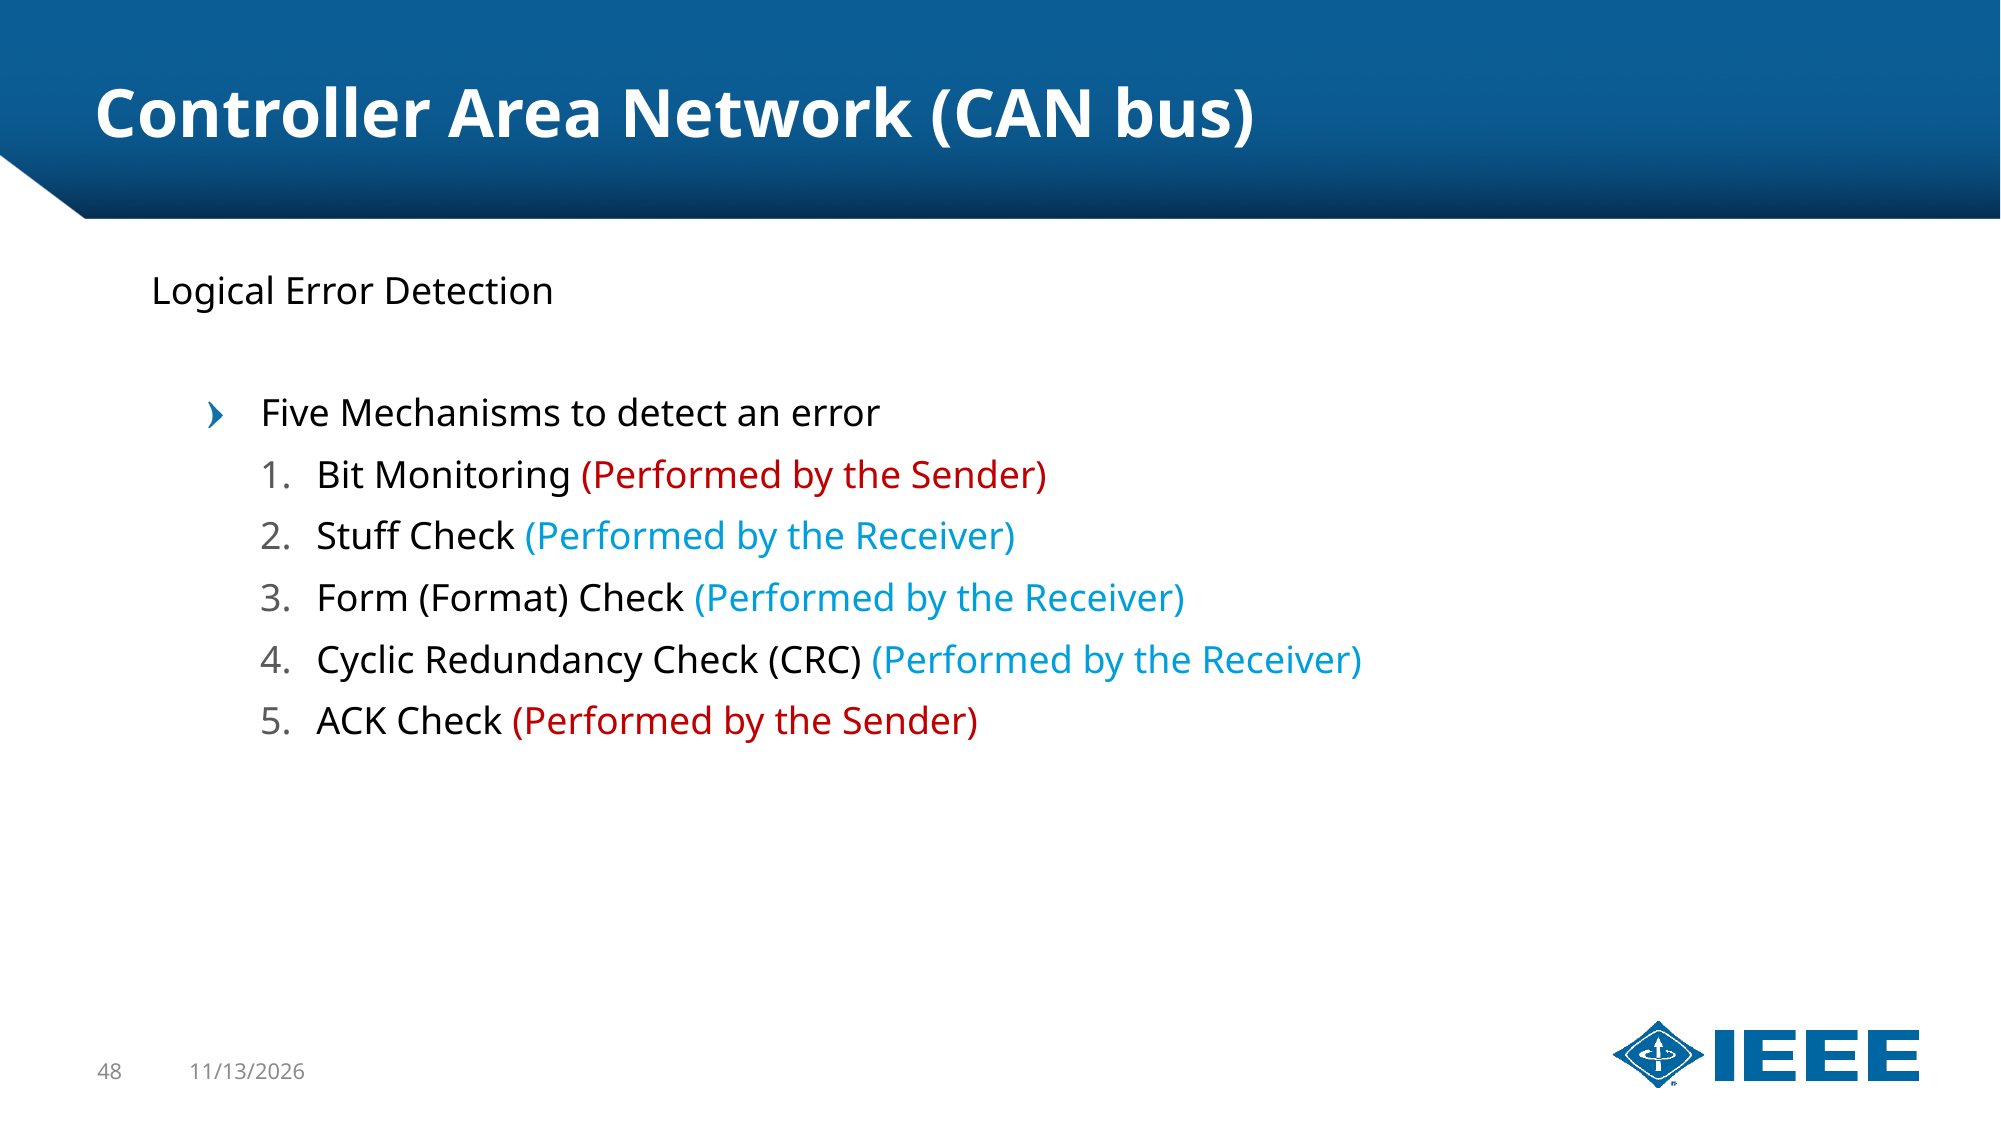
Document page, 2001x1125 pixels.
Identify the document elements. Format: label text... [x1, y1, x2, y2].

text_box Logical Error Detection [136, 259, 1272, 320]
slide_number 48 [97, 1042, 176, 1103]
picture [0, 0, 2001, 1125]
text_box Five Mechanisms to detect an error Bit Monitoring (Performed by the Sender) Stuff Check (Performed by the Receiver) Form (Format) Check (Performed by the Receiver) Cyclic Redundancy Check (CRC) (Performed by the Receiver) ACK Check (Performed by the Sender) [189, 381, 1988, 867]
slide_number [189, 1042, 549, 1103]
title Controller Area Network (CAN bus) [79, 22, 1901, 199]
